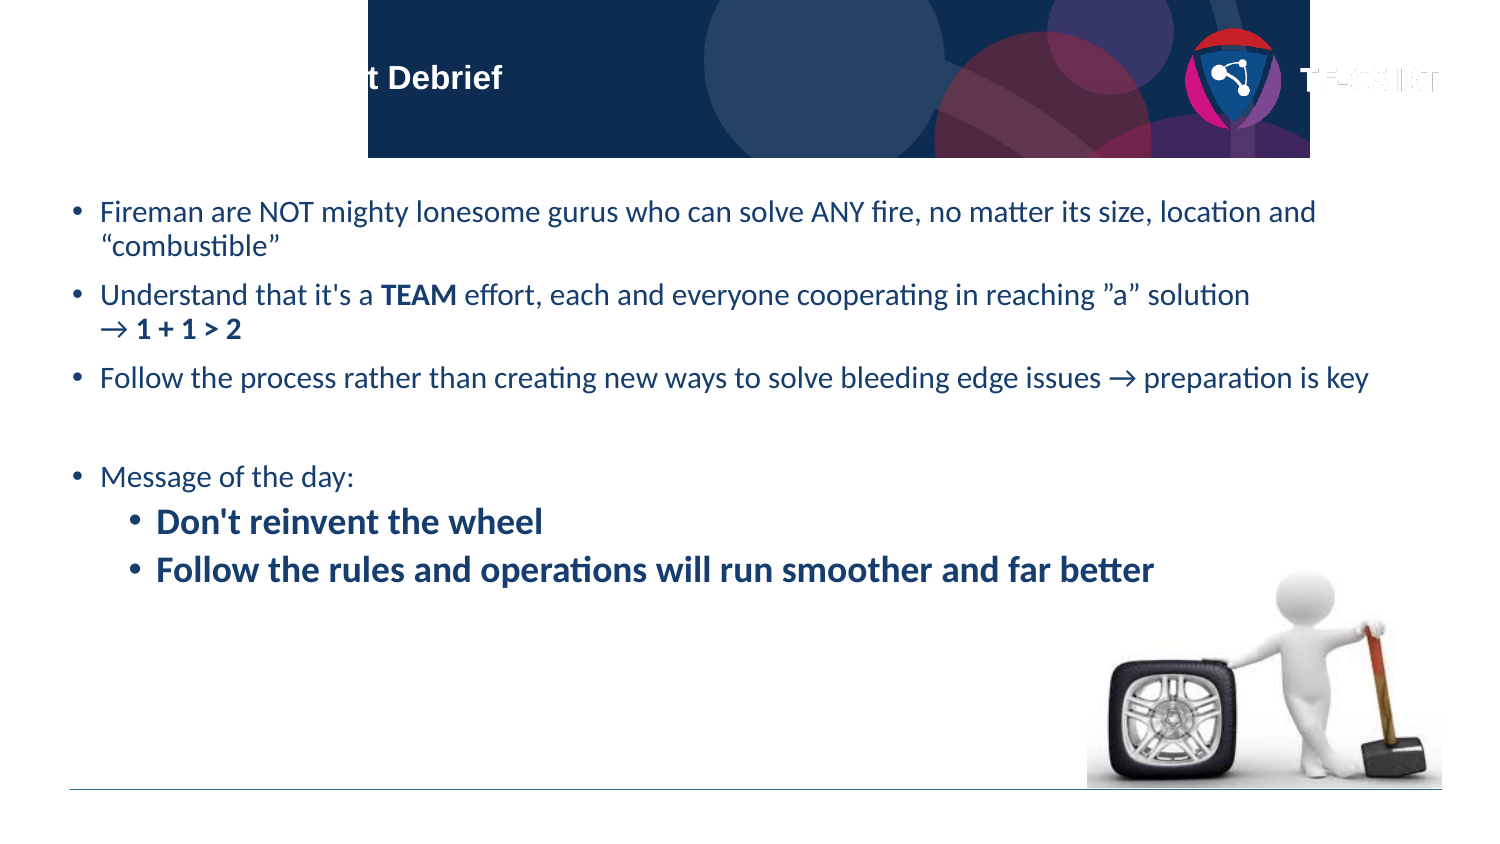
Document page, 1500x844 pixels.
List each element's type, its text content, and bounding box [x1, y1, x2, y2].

text_box Fireman are NOT mighty lonesome gurus who can solve ANY fire, no matter its size, location and “combustible” Understand that it's a TEAM effort, each and everyone cooperating in reaching ”a” solution → 1 + 1 > 2 Follow the process rather than creating new ways to solve bleeding edge issues → preparation is key Message of the day: Don't reinvent the wheel Follow the rules and operations will run smoother and far better [57, 188, 1442, 761]
picture [1086, 540, 1442, 788]
picture [368, 0, 1439, 158]
text_box Exercise #1 – Short Debrief [57, 21, 1114, 136]
